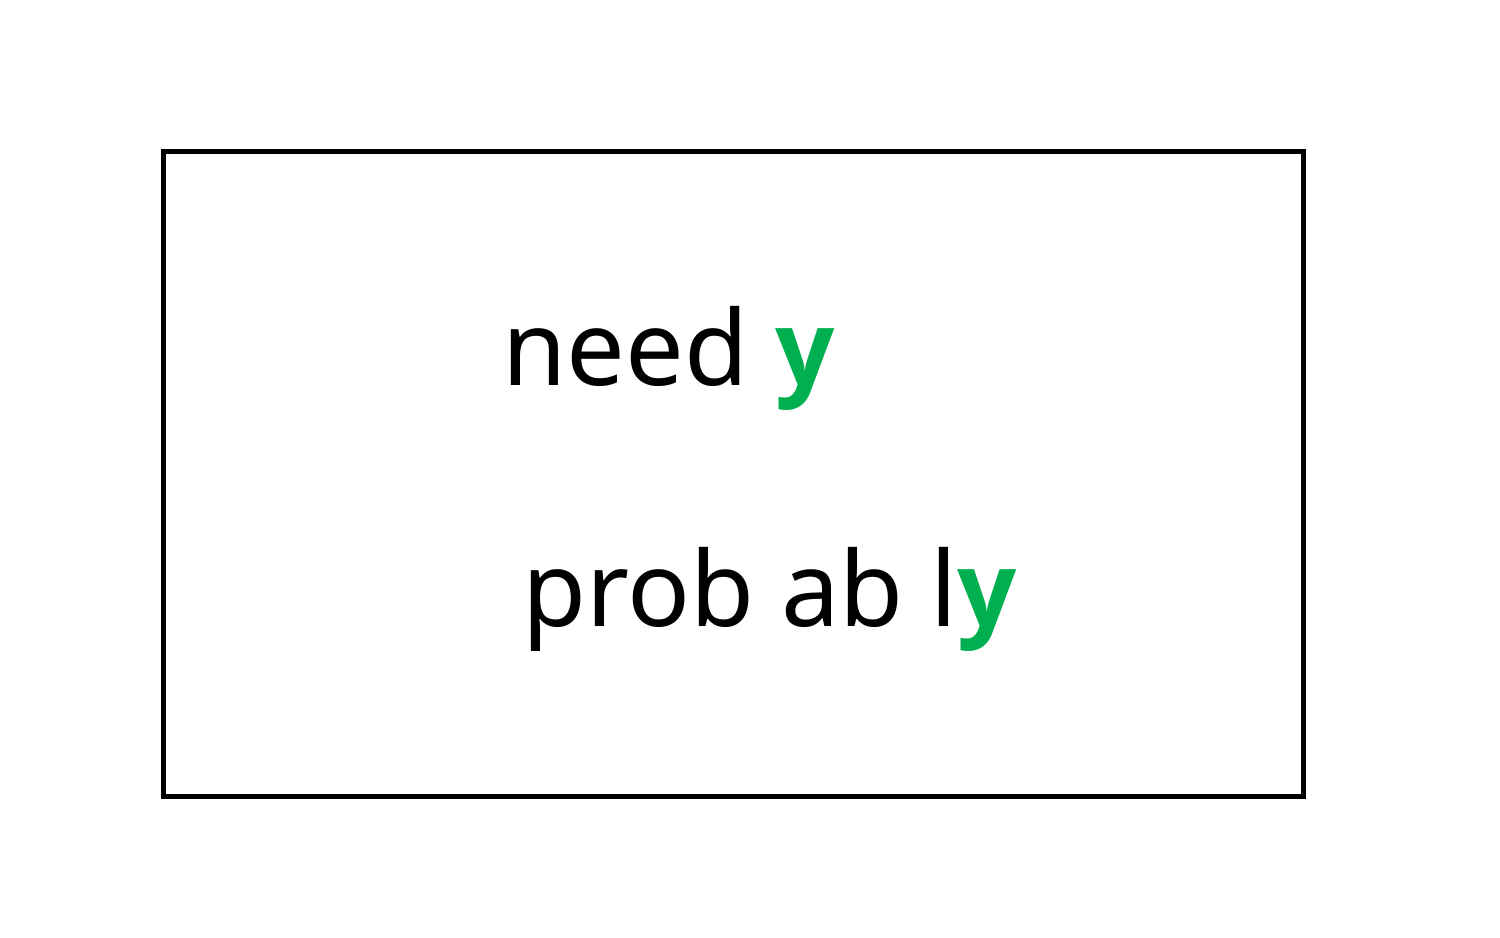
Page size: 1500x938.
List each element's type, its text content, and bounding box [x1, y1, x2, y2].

text_box prob ab ly [399, 452, 1122, 652]
text_box [163, 150, 1304, 797]
